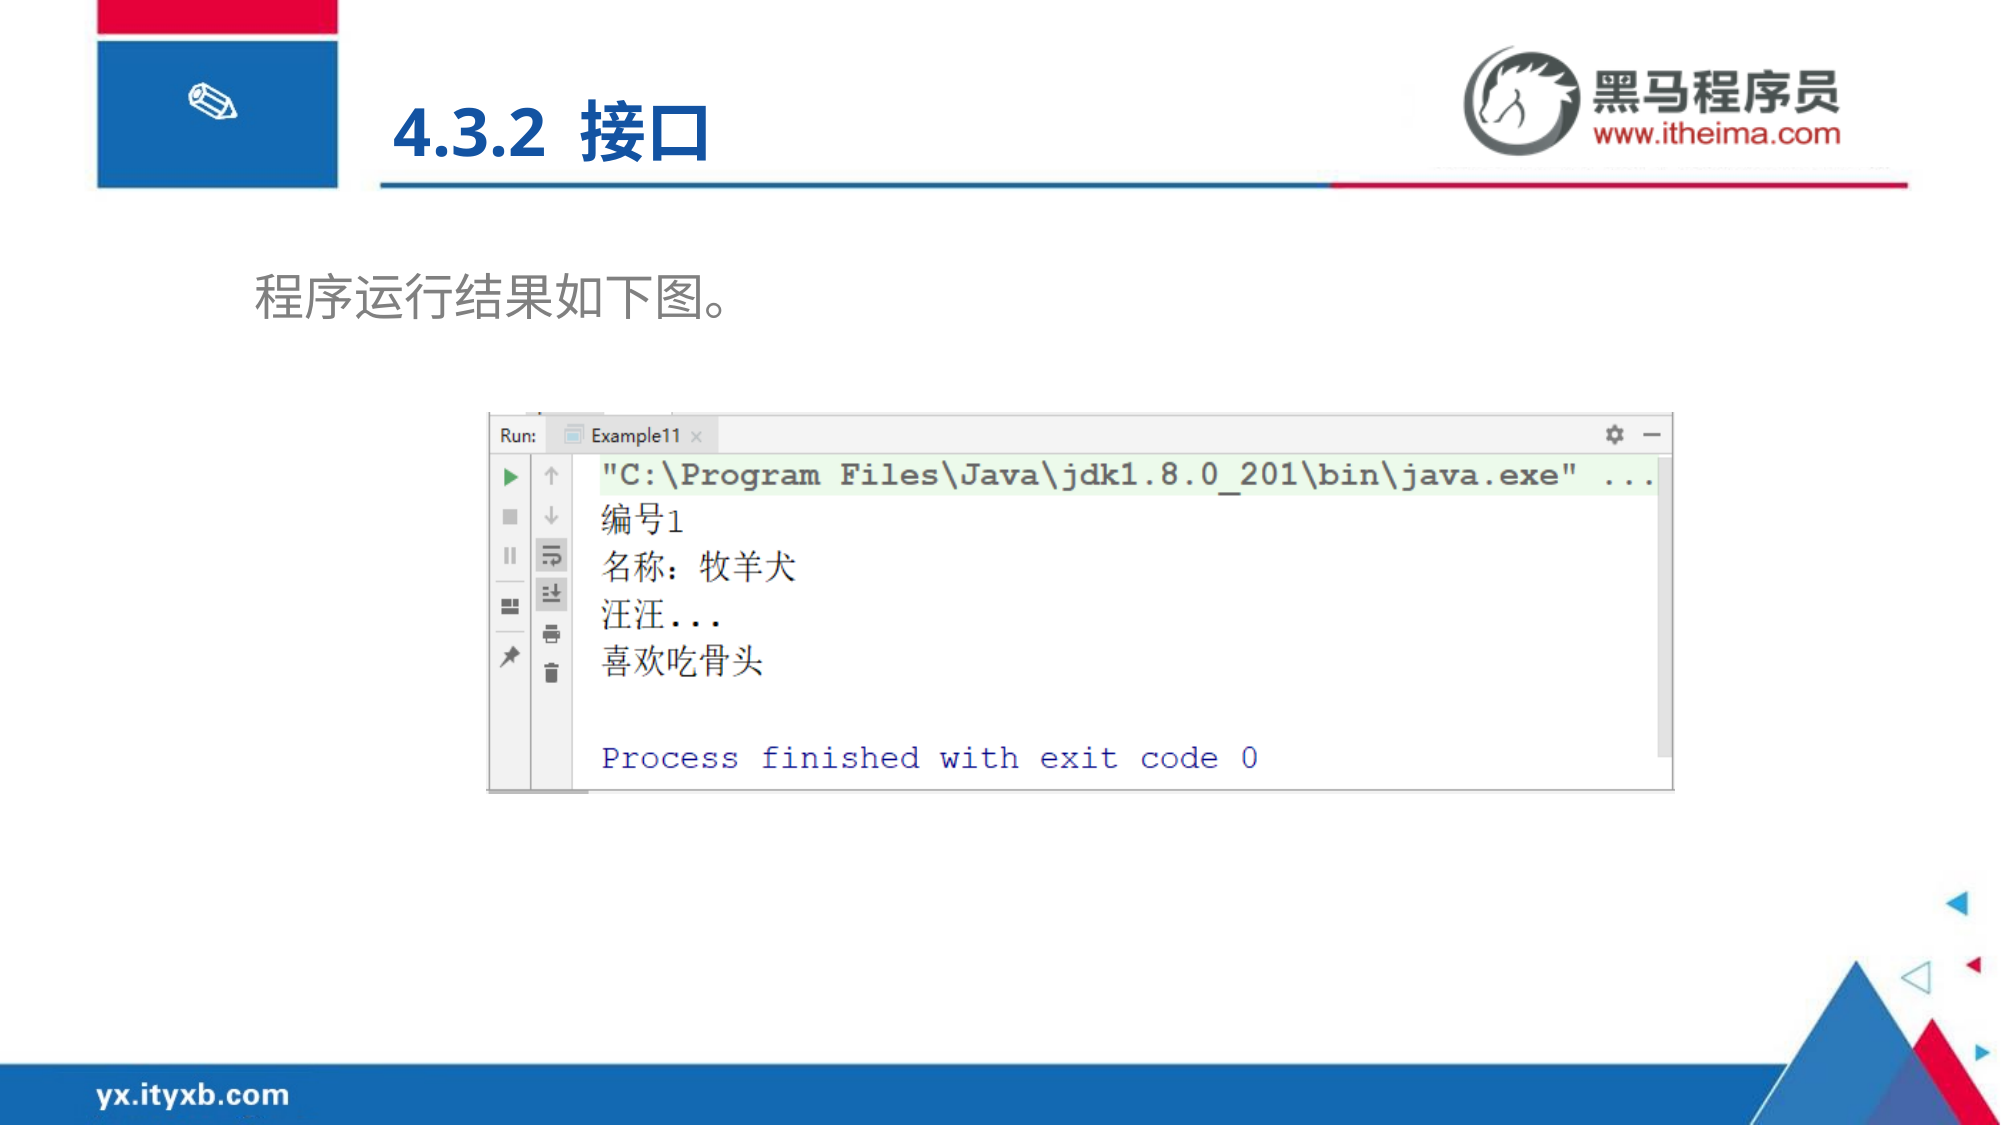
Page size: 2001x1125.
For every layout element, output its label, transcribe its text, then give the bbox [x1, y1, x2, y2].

picture [0, 0, 2001, 1125]
text_box 4.3.2 接口 [379, 82, 1217, 177]
text_box 程序运行结果如下图。 [239, 228, 1877, 357]
